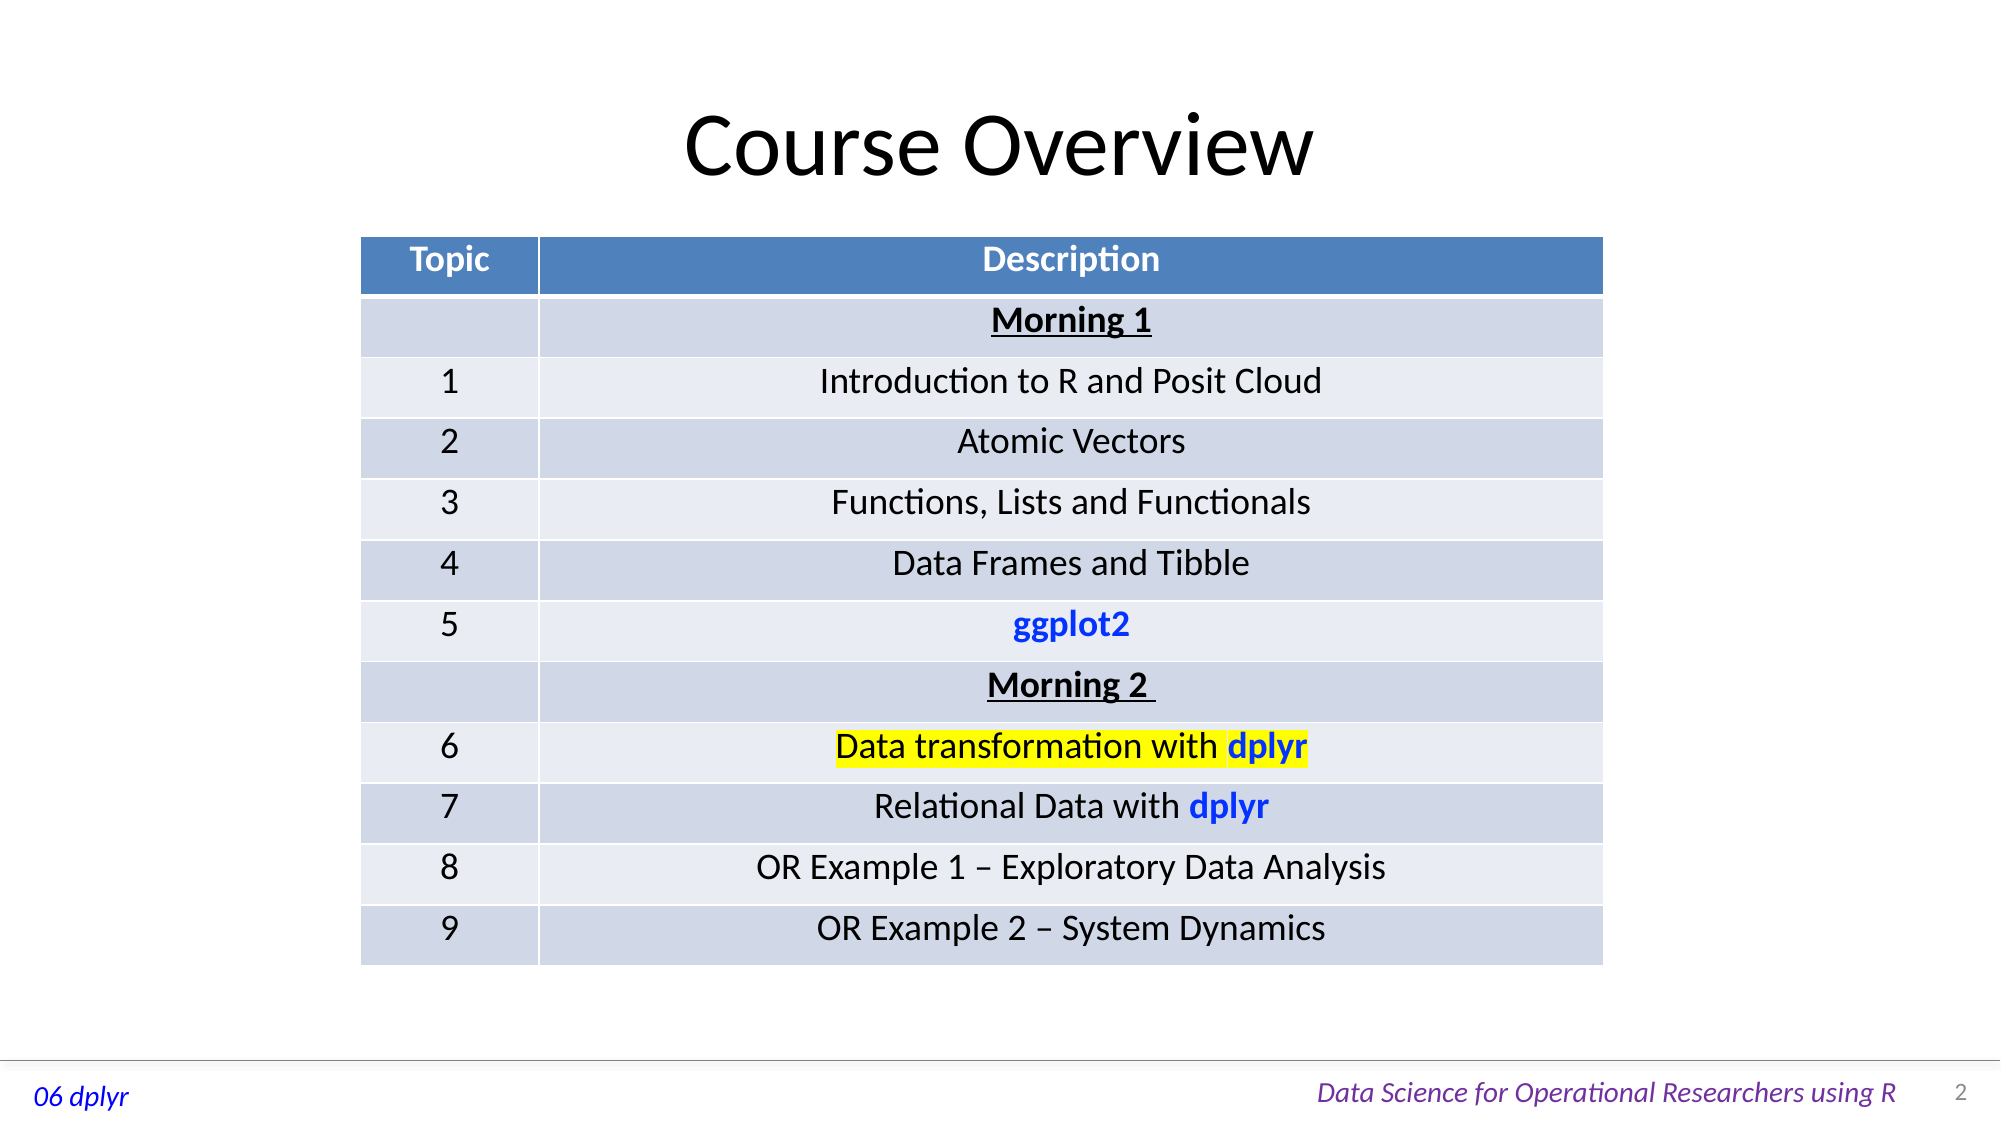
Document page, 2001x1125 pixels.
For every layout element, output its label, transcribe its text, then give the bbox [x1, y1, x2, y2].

table_cell ggplot2 [540, 602, 1603, 661]
table_cell 9 [361, 906, 538, 965]
table_cell 2 [361, 419, 538, 478]
table_cell 5 [361, 602, 538, 661]
title Course Overview [99, 45, 1900, 233]
table_cell 8 [361, 845, 538, 904]
table_cell Data Frames and Tibble [540, 541, 1603, 600]
table_cell OR Example 1 – Exploratory Data Analysis [540, 845, 1603, 904]
slide_number 2 [1899, 1060, 1983, 1120]
table_header Topic [361, 237, 538, 294]
table_cell Morning 1 [540, 299, 1603, 357]
table_cell 3 [361, 480, 538, 539]
table_cell 1 [361, 358, 538, 417]
table_cell Introduction to R and Posit Cloud [540, 358, 1603, 417]
table_cell [361, 662, 538, 722]
table_cell 4 [361, 541, 538, 600]
table_cell Data transformation with dplyr [540, 723, 1603, 782]
table_header Description [540, 237, 1603, 294]
table_cell Functions, Lists and Functionals [540, 480, 1603, 539]
table_cell 7 [361, 784, 538, 843]
table_cell Morning 2 [540, 662, 1603, 722]
table_cell Relational Data with dplyr [540, 784, 1603, 843]
table_cell 6 [361, 723, 538, 782]
table_cell [361, 299, 538, 357]
table_cell OR Example 2 – System Dynamics [540, 906, 1603, 965]
table_cell Atomic Vectors [540, 419, 1603, 478]
